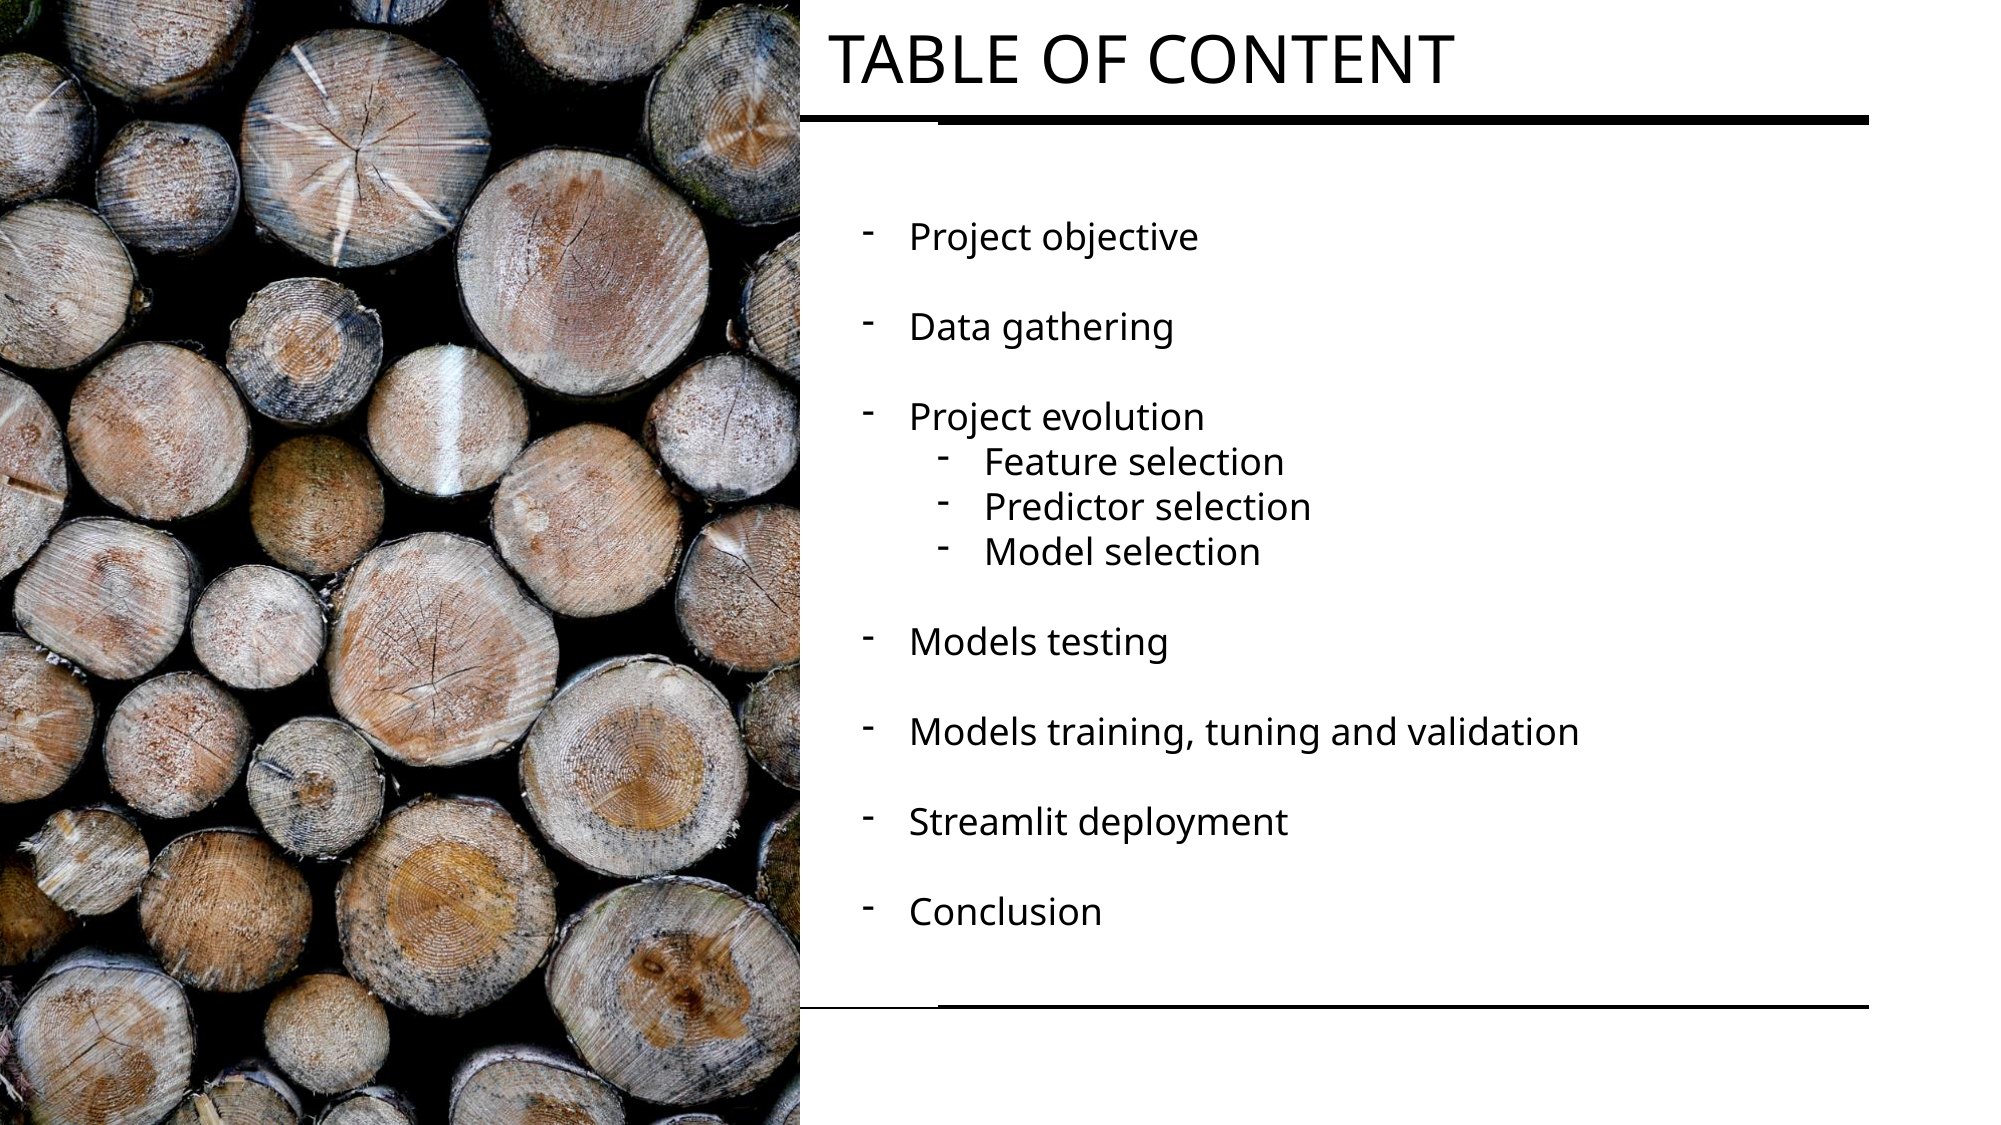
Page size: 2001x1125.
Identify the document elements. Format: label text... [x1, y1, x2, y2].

picture [0, 0, 800, 1125]
title Table of content [813, 0, 1788, 118]
text_box Project objective Data gathering Project evolution Feature selection Predictor selection Model selection Models testing Models training, tuning and validation Streamlit deployment Conclusion [847, 205, 1900, 941]
